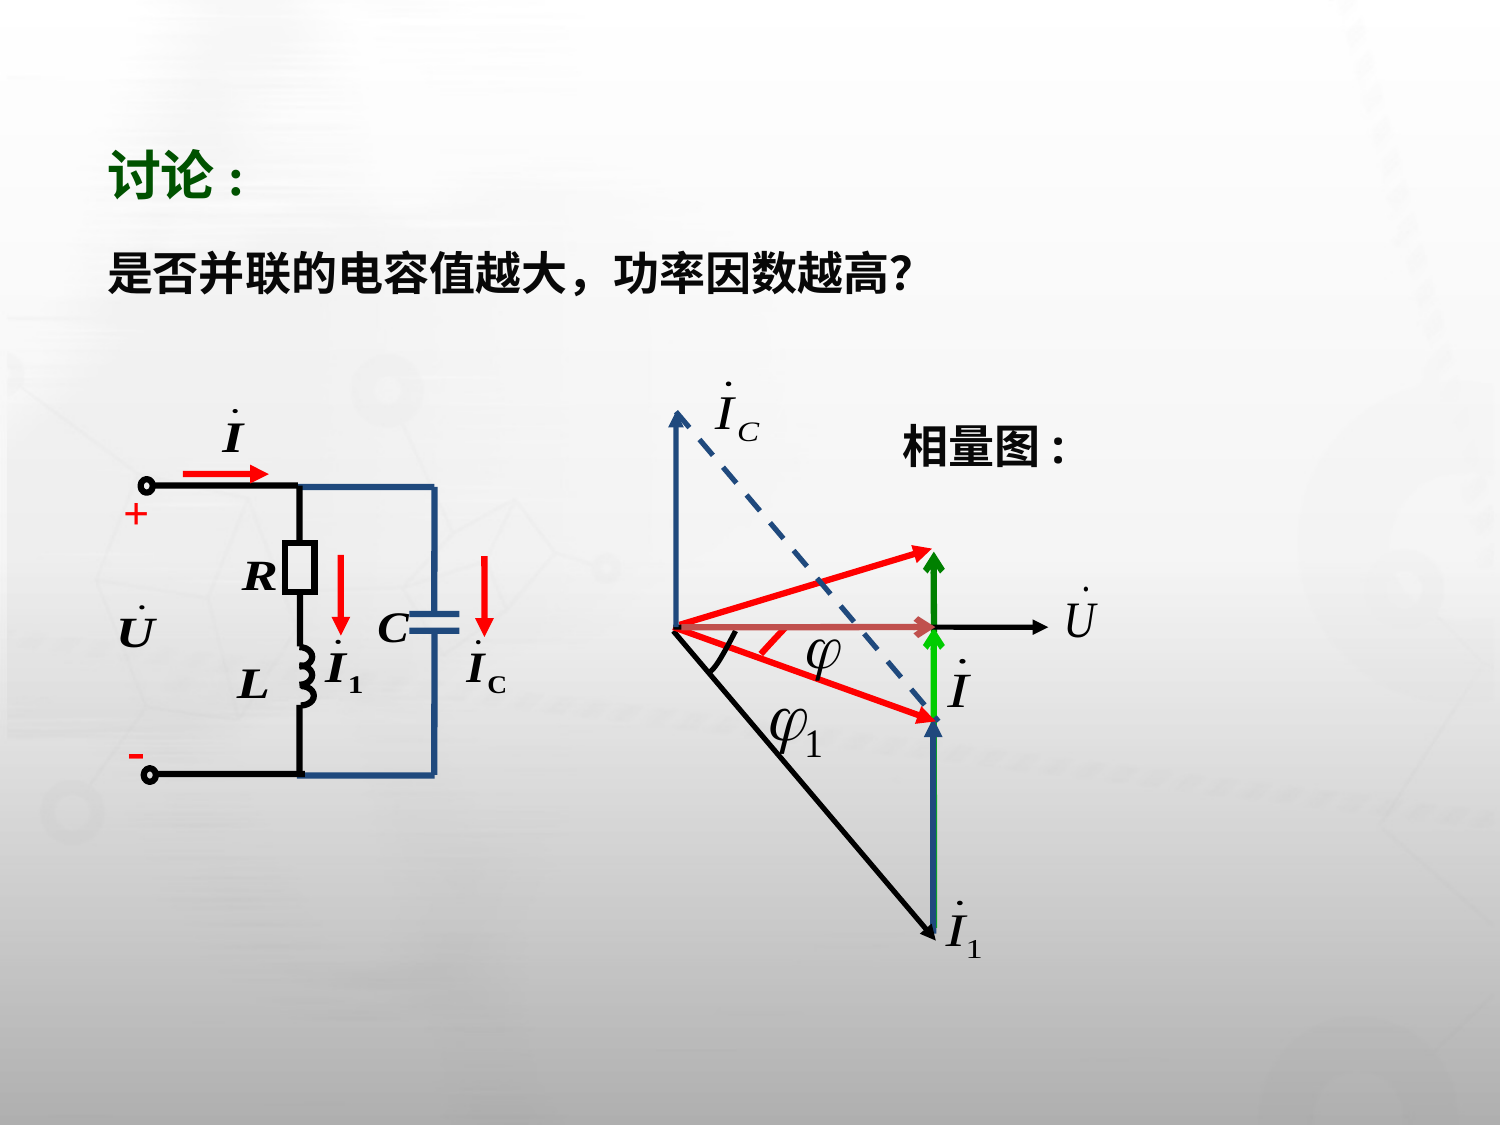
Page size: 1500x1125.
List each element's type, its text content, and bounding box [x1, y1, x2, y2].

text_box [107, 376, 1110, 967]
picture [0, 0, 1500, 1125]
text_box 是否并联的电容值越大，功率因数越高？ [92, 231, 1263, 308]
text_box 讨论: [92, 134, 334, 214]
